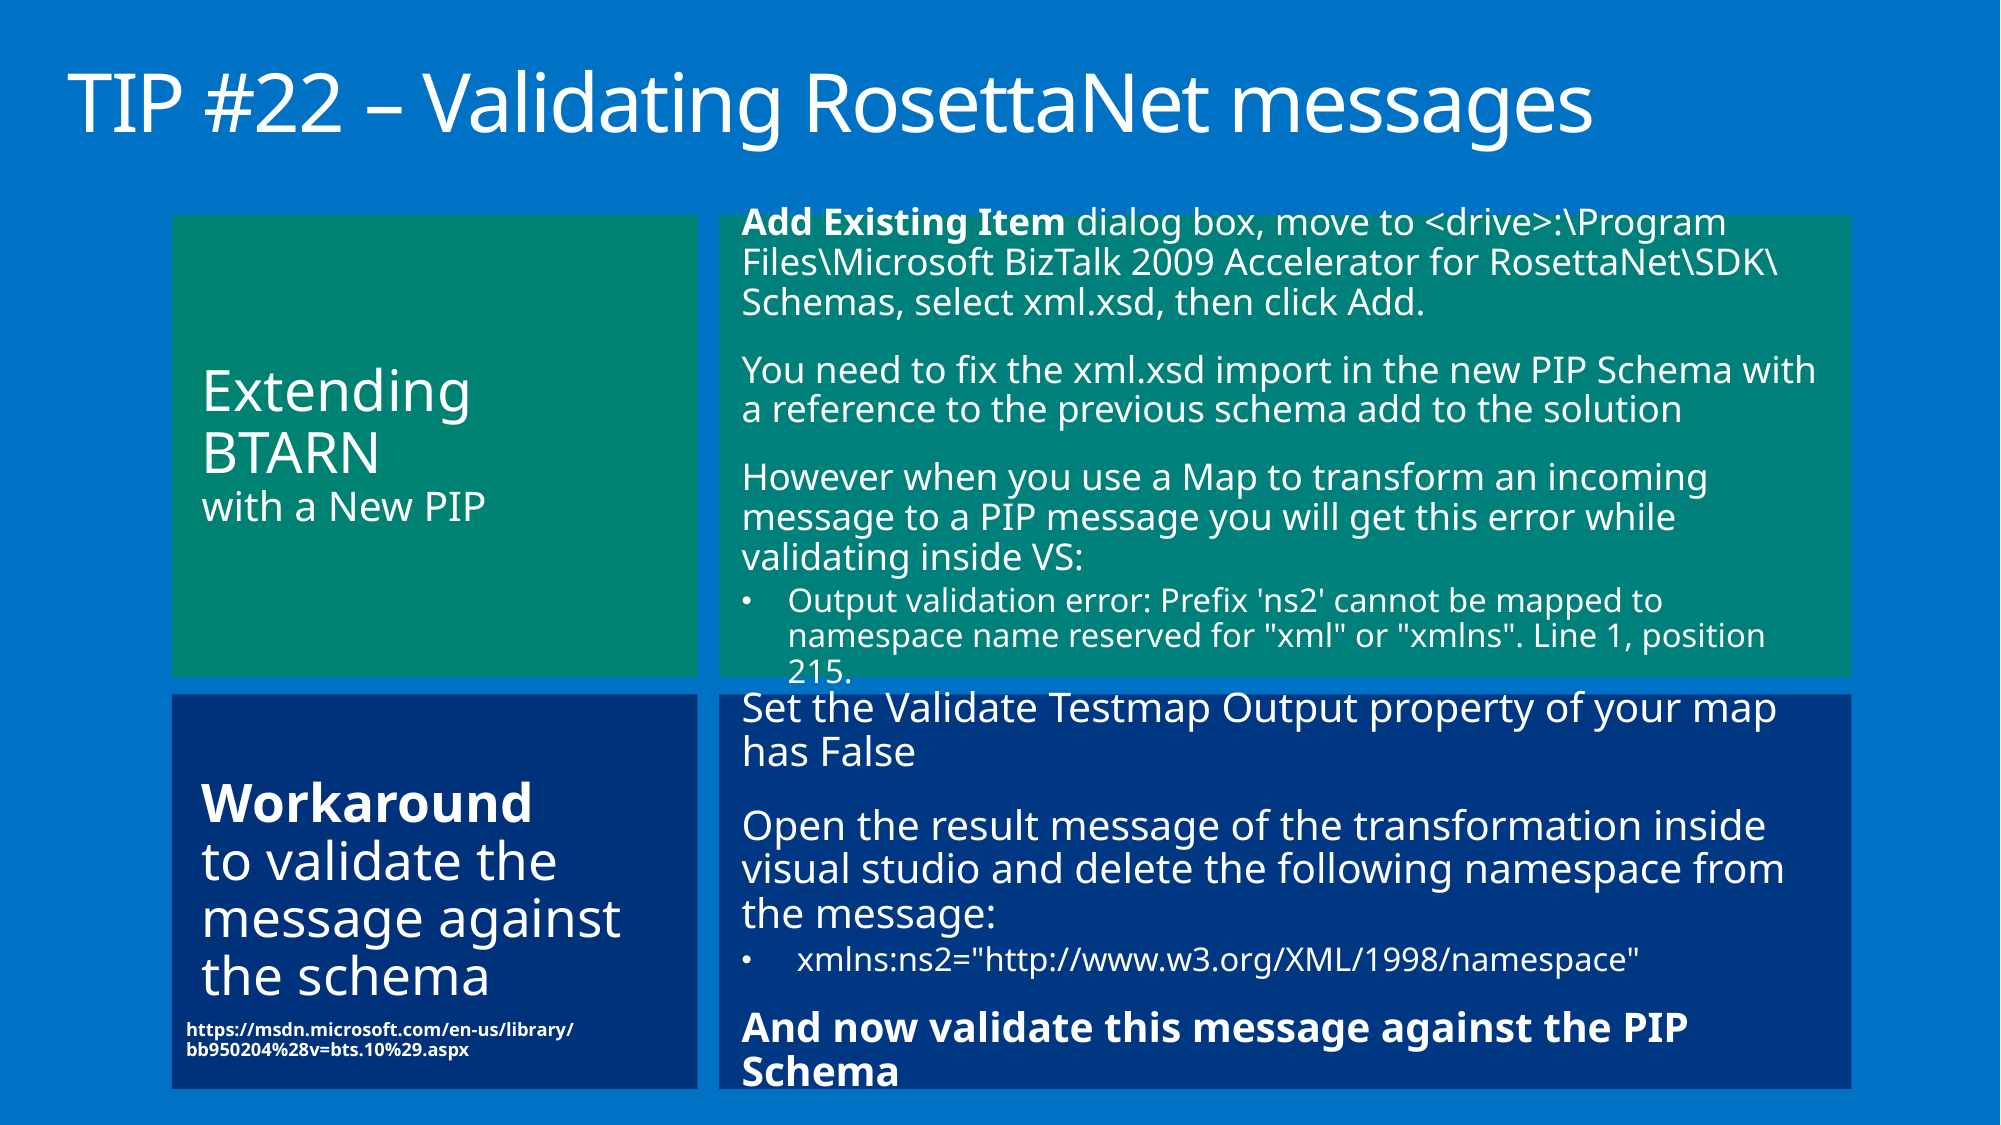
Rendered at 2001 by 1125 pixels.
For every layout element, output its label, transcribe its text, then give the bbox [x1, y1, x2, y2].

text_box Extending BTARN with a New PIP [171, 214, 698, 678]
text_box Add Existing Item dialog box, move to <drive>:\Program Files\Microsoft BizTalk 2009 Accelerator for RosettaNet\SDK\Schemas, select xml.xsd, then click Add. You need to fix the xml.xsd import in the new PIP Schema with a reference to the previous schema add to the solution However when you use a Map to transform an incoming message to a PIP message you will get this error while validating inside VS: Output validation error: Prefix 'ns2' cannot be mapped to namespace name reserved for "xml" or "xmlns". Line 1, position 215. [719, 217, 1852, 678]
text_box Workaround to validate the message against the schema [171, 1081, 698, 1090]
text_box TIP #22 – Validating RosettaNet messages [44, 47, 1957, 196]
text_box https://msdn.microsoft.com/en-us/library/bb950204%28v=bts.10%29.aspx [156, 1001, 698, 1081]
text_box [718, 214, 1852, 678]
text_box Workaround to validate the message against the schema [171, 693, 698, 1001]
text_box Set the Validate Testmap Output property of your map has False Open the result message of the transformation inside visual studio and delete the following namespace from the message: xmlns:ns2="http://www.w3.org/XML/1998/namespace" And now validate this message against the PIP Schema [719, 694, 1852, 1089]
